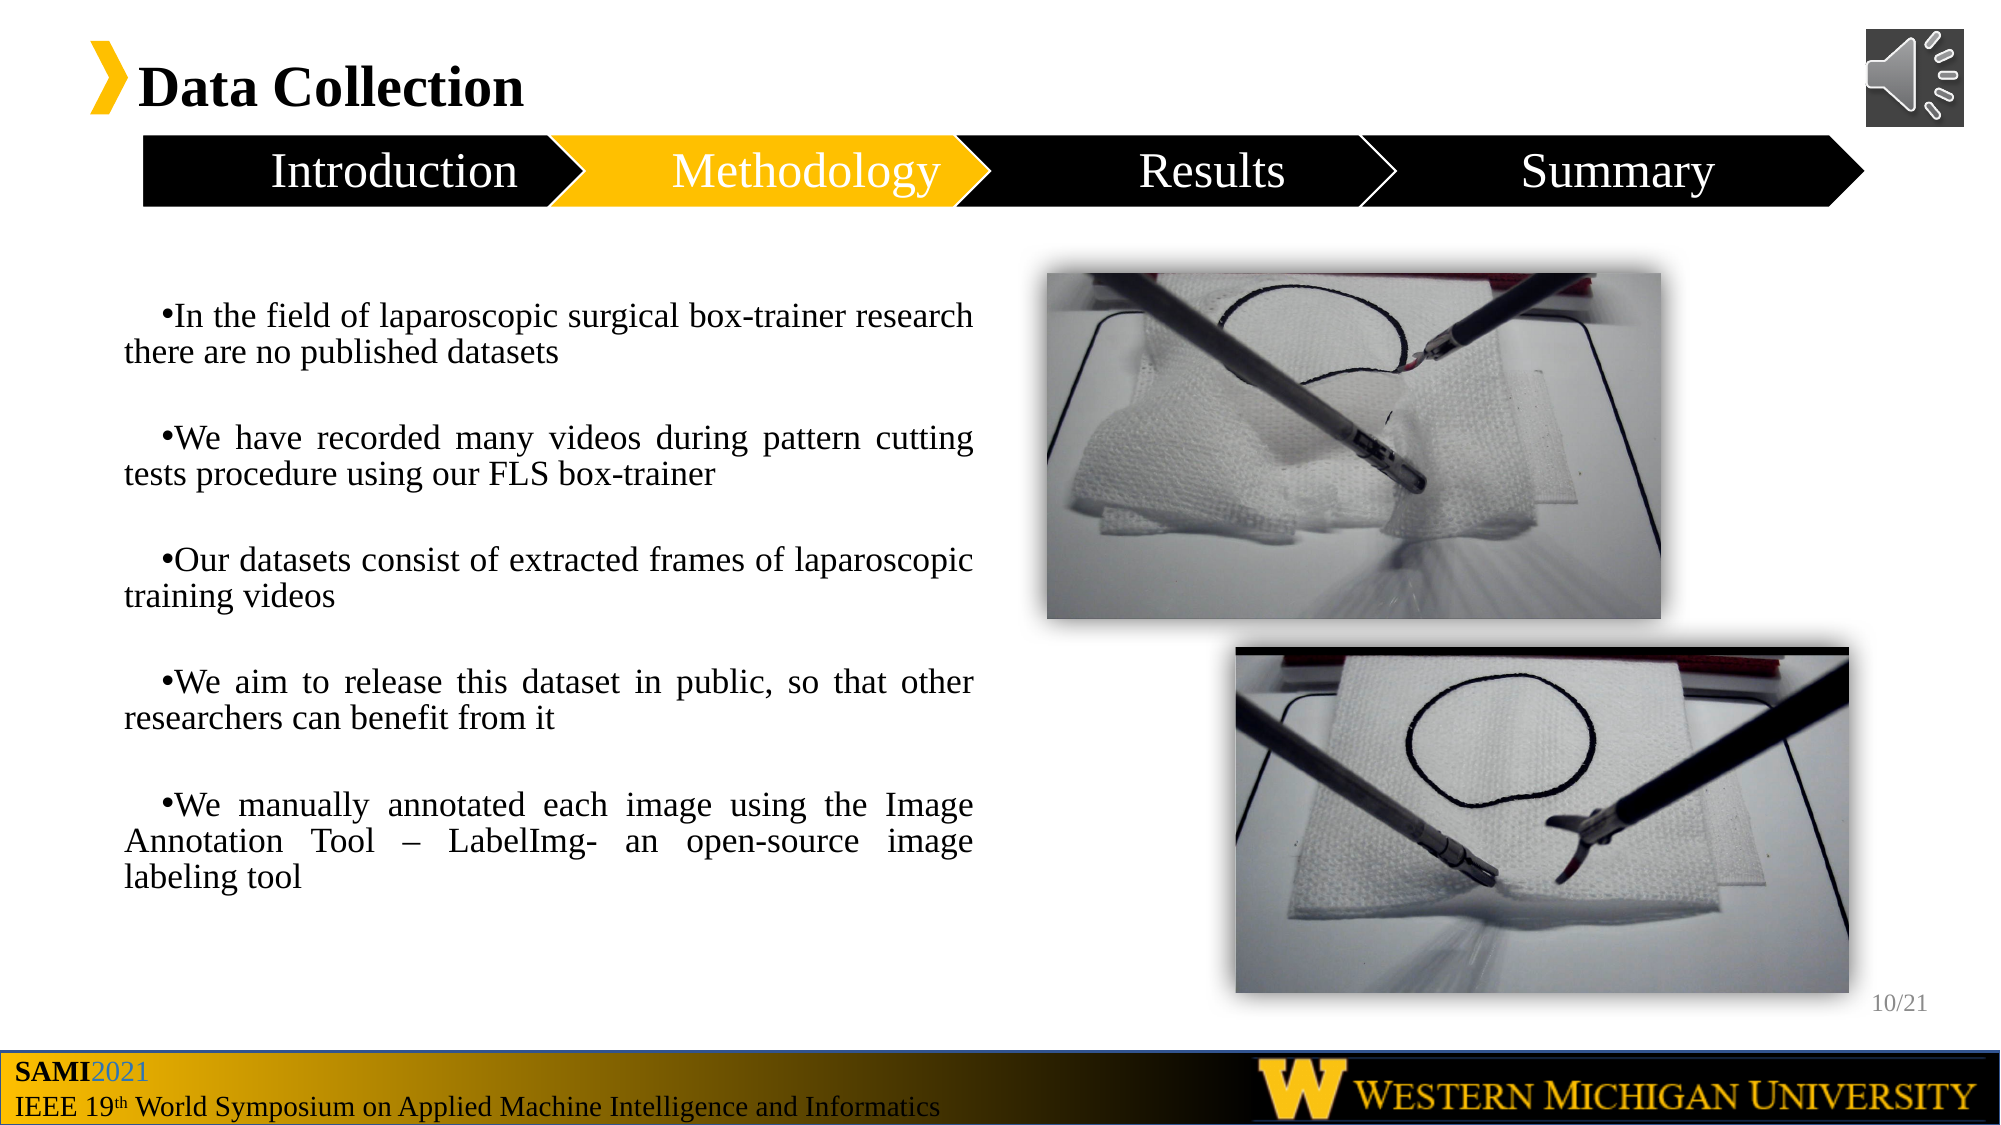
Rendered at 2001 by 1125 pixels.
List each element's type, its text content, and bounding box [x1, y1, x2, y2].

picture [1250, 1057, 1986, 1122]
picture [1047, 273, 1661, 619]
picture [1235, 647, 1849, 993]
text_box SAMI2021 IEEE 19th World Symposium on Applied Machine Intelligence and Informatics [0, 1045, 1308, 1125]
slide_number 10/21 [1795, 959, 2000, 1043]
text_box [88, 39, 130, 116]
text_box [141, 134, 1867, 208]
text_box [1308, 1050, 2000, 1125]
picture [1864, 28, 1965, 129]
list In the field of laparoscopic surgical box-trainer research there are no published datasets We have recorded many videos during pattern cutting tests procedure using our FLS box-trainer Our datasets consist of extracted frames of laparoscopic training videos We aim to release this dataset in public, so that other researchers can benefit from it We manually annotated each image using the Image Annotation Tool – LabelImg- an open-source image labeling tool [109, 290, 990, 1040]
text_box Data Collection [123, 40, 670, 126]
